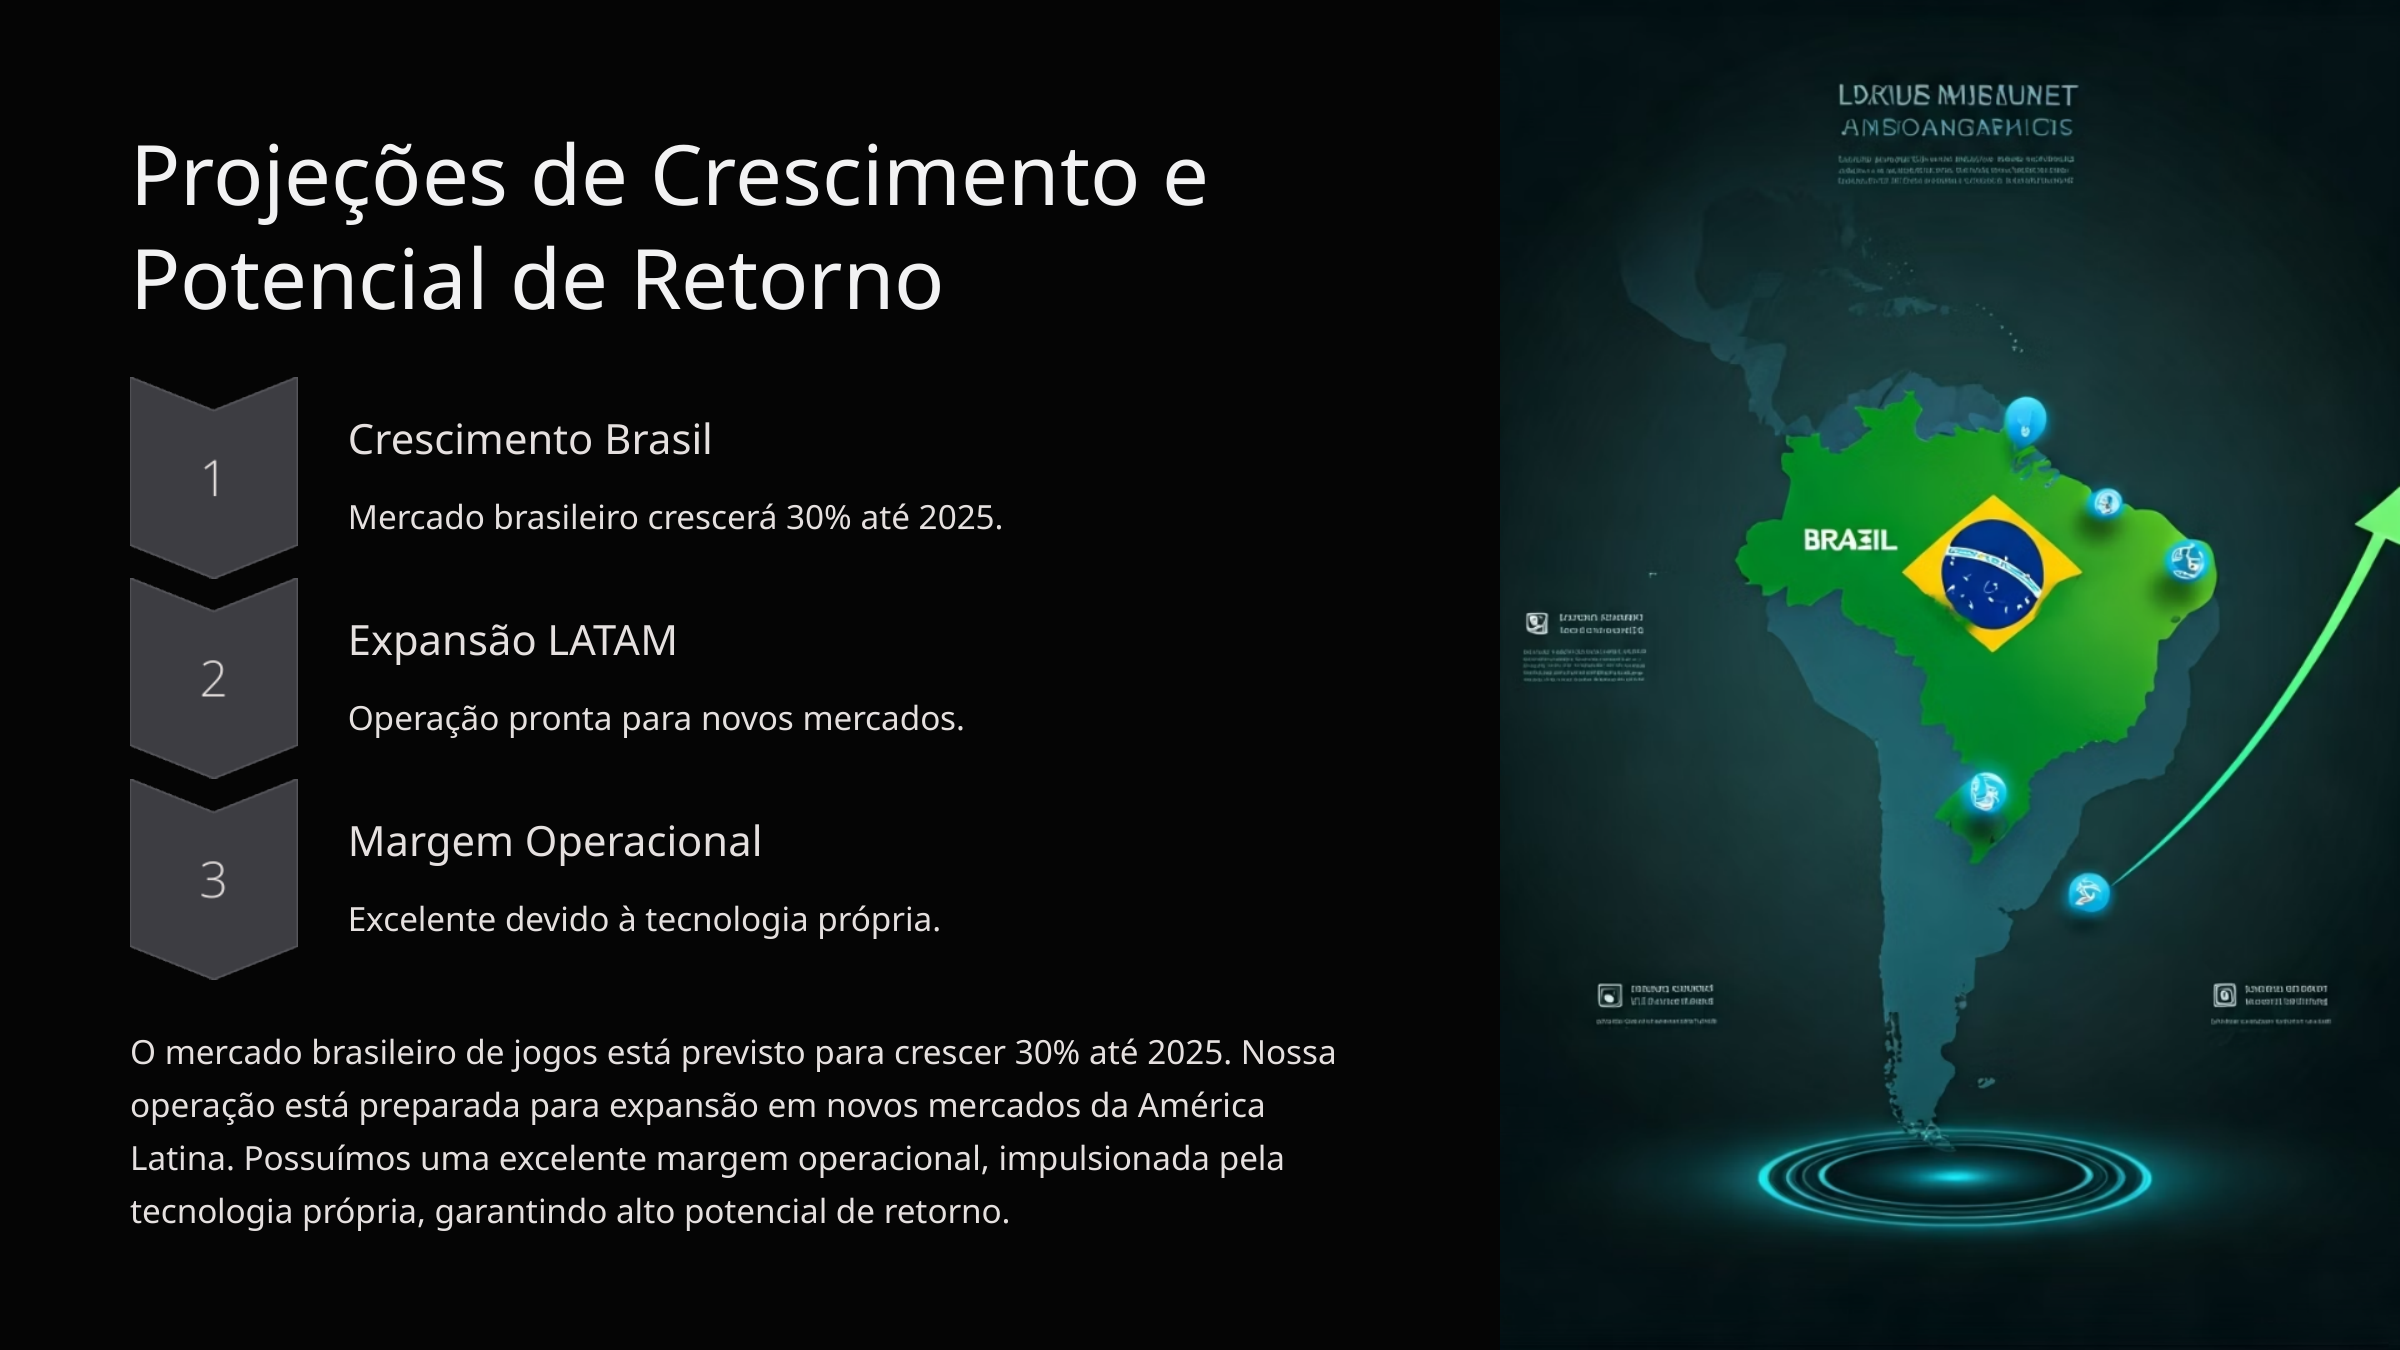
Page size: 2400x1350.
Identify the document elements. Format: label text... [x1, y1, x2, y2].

picture [130, 377, 298, 980]
text_box Expansão LATAM [347, 611, 767, 664]
text_box Excelente devido à tecnologia própria. [347, 885, 1370, 939]
text_box Margem Operacional [347, 812, 792, 865]
text_box Mercado brasileiro crescerá 30% até 2025. [347, 483, 1370, 537]
text_box Operação pronta para novos mercados. [347, 684, 1370, 738]
picture [1499, 0, 2400, 1350]
text_box Projeções de Crescimento e Potencial de Retorno [130, 117, 1370, 328]
text_box Crescimento Brasil [347, 410, 767, 464]
text_box O mercado brasileiro de jogos está previsto para crescer 30% até 2025. Nossa operação está preparada para expansão em novos mercados da América Latina. Possuímos uma excelente margem operacional, impulsionada pela tecnologia própria, garantindo alto potencial de retorno. [130, 1017, 1370, 1233]
